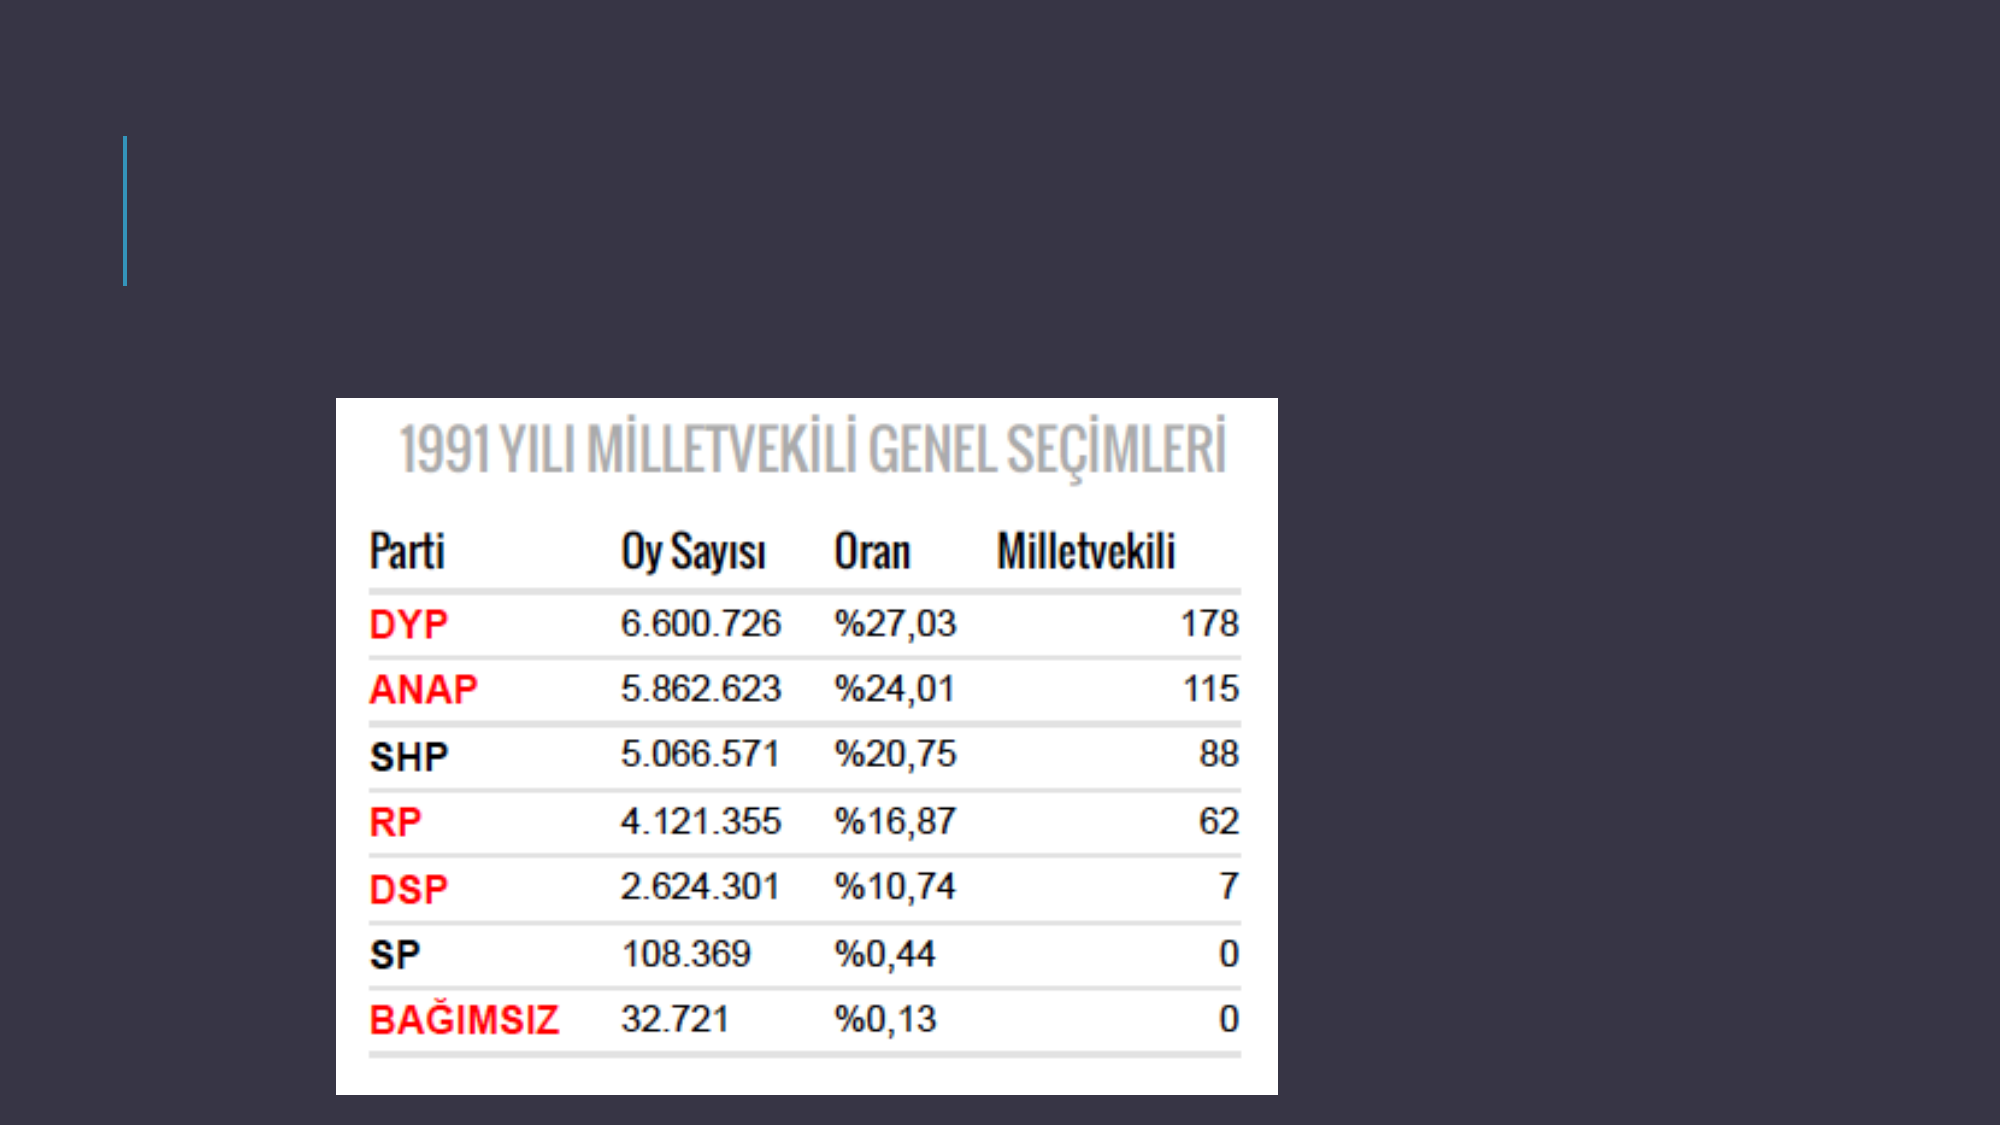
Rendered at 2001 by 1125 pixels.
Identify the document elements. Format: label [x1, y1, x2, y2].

picture [335, 398, 1278, 1095]
